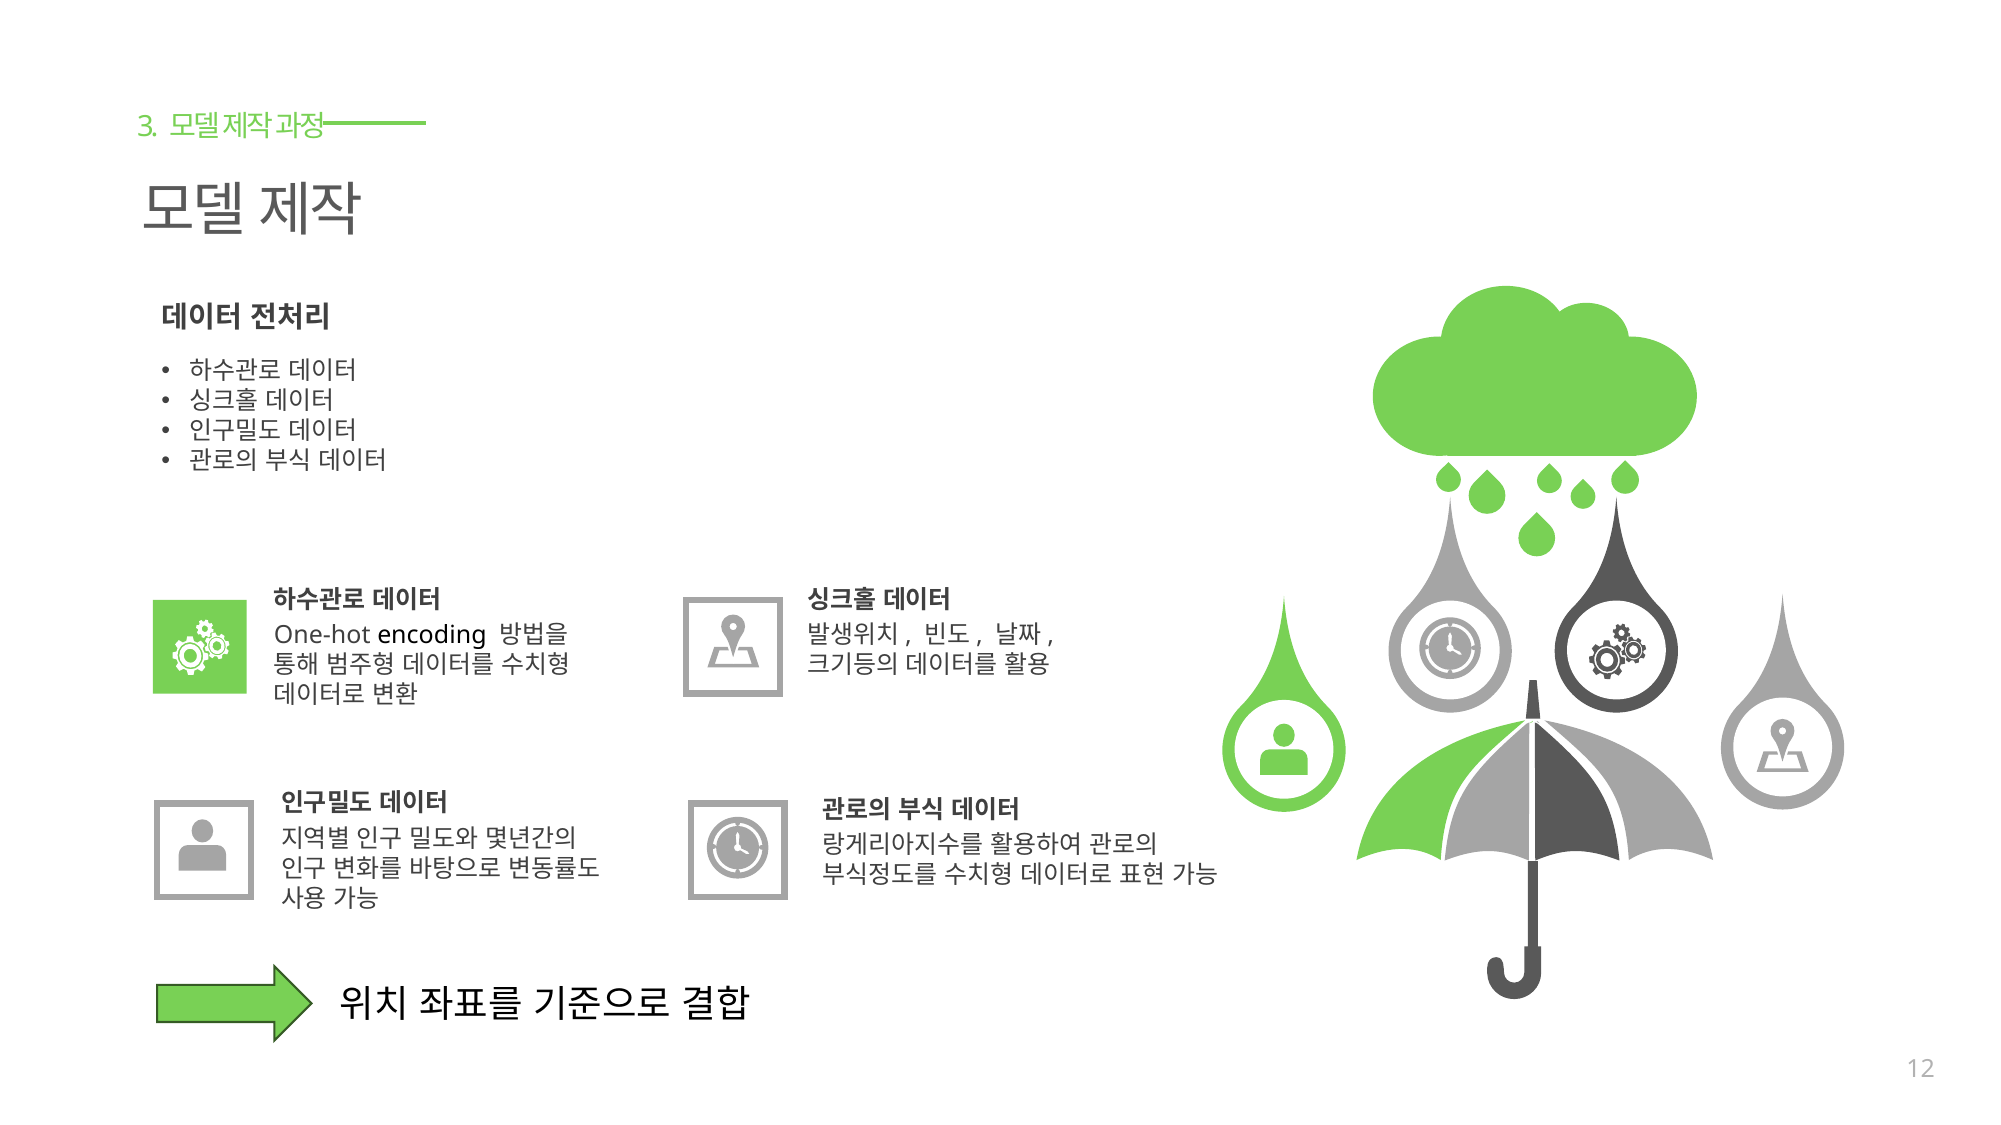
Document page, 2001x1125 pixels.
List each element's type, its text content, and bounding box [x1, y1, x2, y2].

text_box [259, 575, 627, 718]
text_box [1371, 284, 1698, 457]
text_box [807, 785, 1235, 898]
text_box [146, 290, 1193, 514]
text_box 위치 좌표를 기준으로 결합 [324, 973, 766, 1033]
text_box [1388, 589, 1512, 713]
text_box [152, 599, 248, 695]
text_box [156, 802, 252, 898]
slide_number 12 [1499, 1039, 1950, 1100]
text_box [1554, 589, 1679, 713]
text_box [156, 963, 313, 1044]
text_box [171, 618, 231, 676]
text_box [177, 818, 228, 872]
text_box [705, 815, 770, 880]
text_box [690, 802, 785, 898]
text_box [1720, 686, 1845, 810]
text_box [1436, 466, 1639, 557]
text_box [705, 613, 761, 669]
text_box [1356, 680, 1714, 1000]
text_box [1222, 688, 1346, 812]
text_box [792, 575, 1152, 688]
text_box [266, 779, 634, 922]
text_box [685, 599, 781, 695]
text_box 모델 제작 [141, 164, 364, 242]
text_box 3. 모델 제작 과정 [137, 107, 327, 143]
